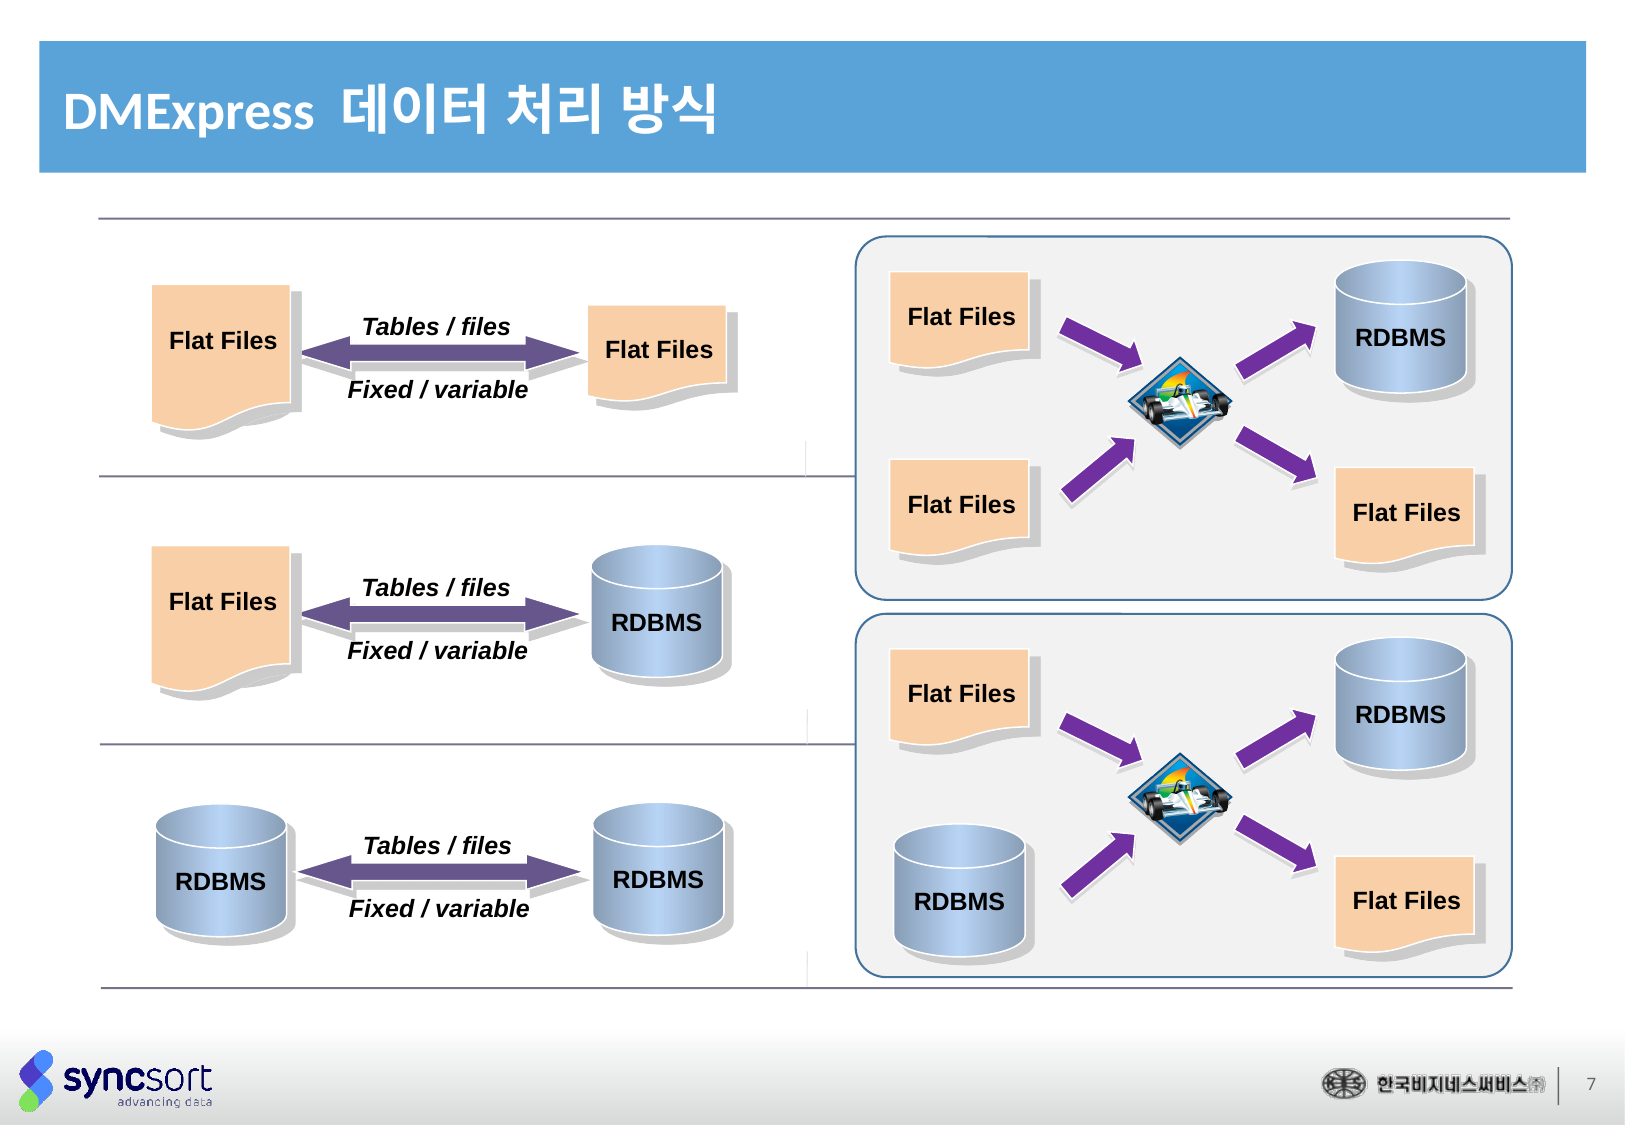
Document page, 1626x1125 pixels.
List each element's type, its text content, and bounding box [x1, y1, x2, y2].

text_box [855, 236, 1512, 600]
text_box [151, 284, 729, 432]
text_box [150, 544, 729, 693]
picture [0, 1028, 1625, 1125]
title DMExpress 데이터 처리 방식 [48, 52, 1579, 172]
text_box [855, 613, 1512, 978]
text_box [154, 802, 731, 937]
